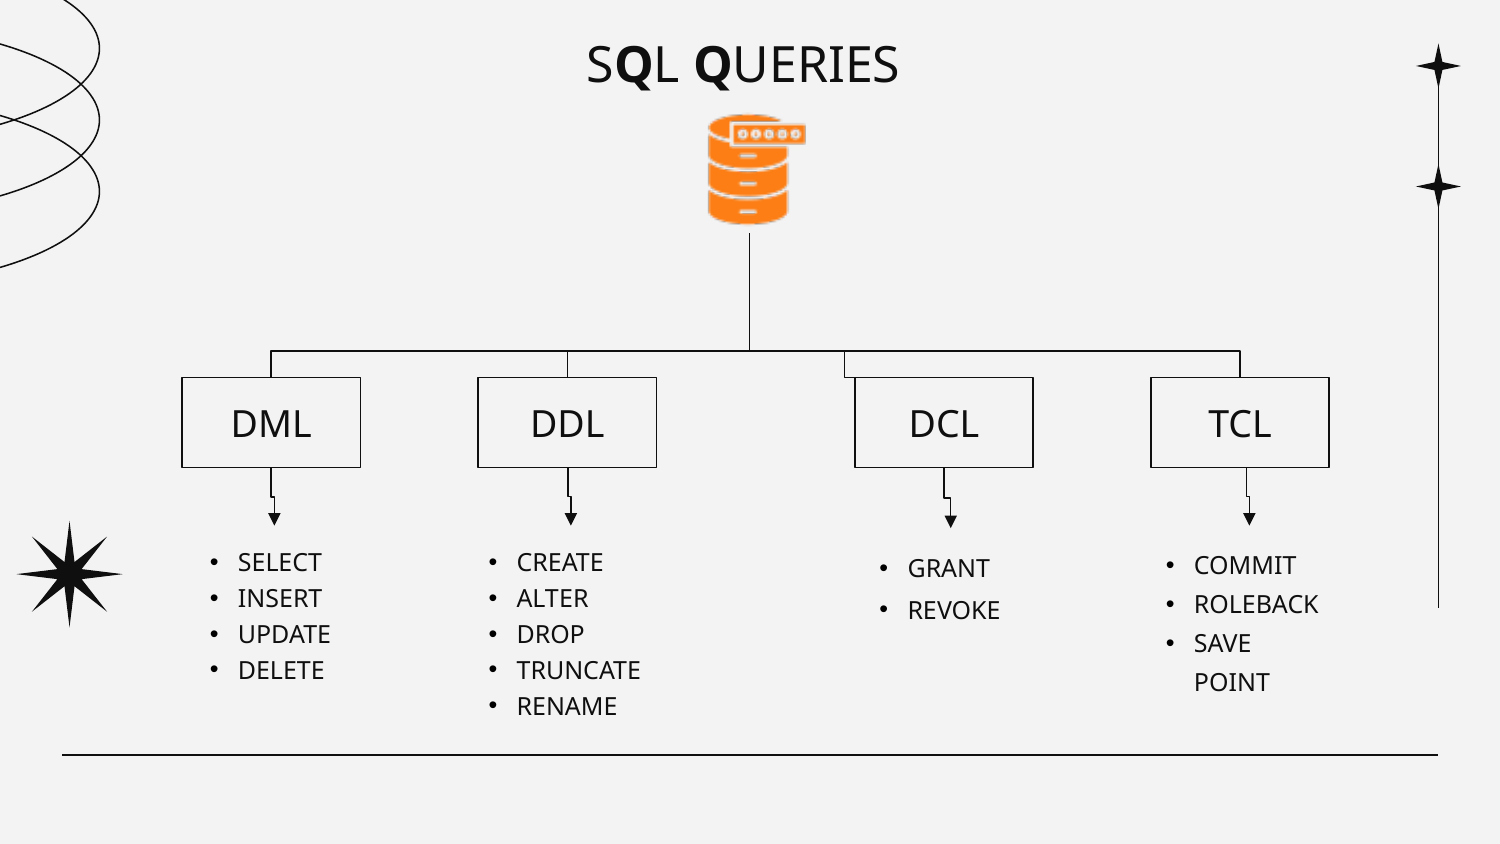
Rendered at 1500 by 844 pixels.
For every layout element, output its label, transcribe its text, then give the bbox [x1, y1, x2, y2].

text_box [749, 350, 940, 378]
text_box SELECT INSERT UPDATE DELETE [194, 525, 363, 737]
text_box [916, 494, 978, 502]
text_box DDL [478, 385, 657, 468]
text_box CREATE ALTER DROP TRUNCATE RENAME [473, 525, 669, 737]
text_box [243, 494, 303, 499]
text_box GRANT REVOKE [864, 525, 1032, 664]
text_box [1218, 494, 1278, 499]
text_box COMMIT ROLEBACK SAVE POINT [1150, 525, 1348, 737]
text_box DCL [854, 385, 1033, 468]
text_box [676, 350, 739, 378]
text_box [271, 350, 640, 378]
text_box TCL [1150, 377, 1330, 468]
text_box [539, 494, 599, 499]
title SQL QUERIES [515, 17, 985, 112]
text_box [940, 350, 1241, 378]
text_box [645, 272, 672, 456]
text_box DML [182, 377, 361, 468]
picture [690, 102, 825, 237]
